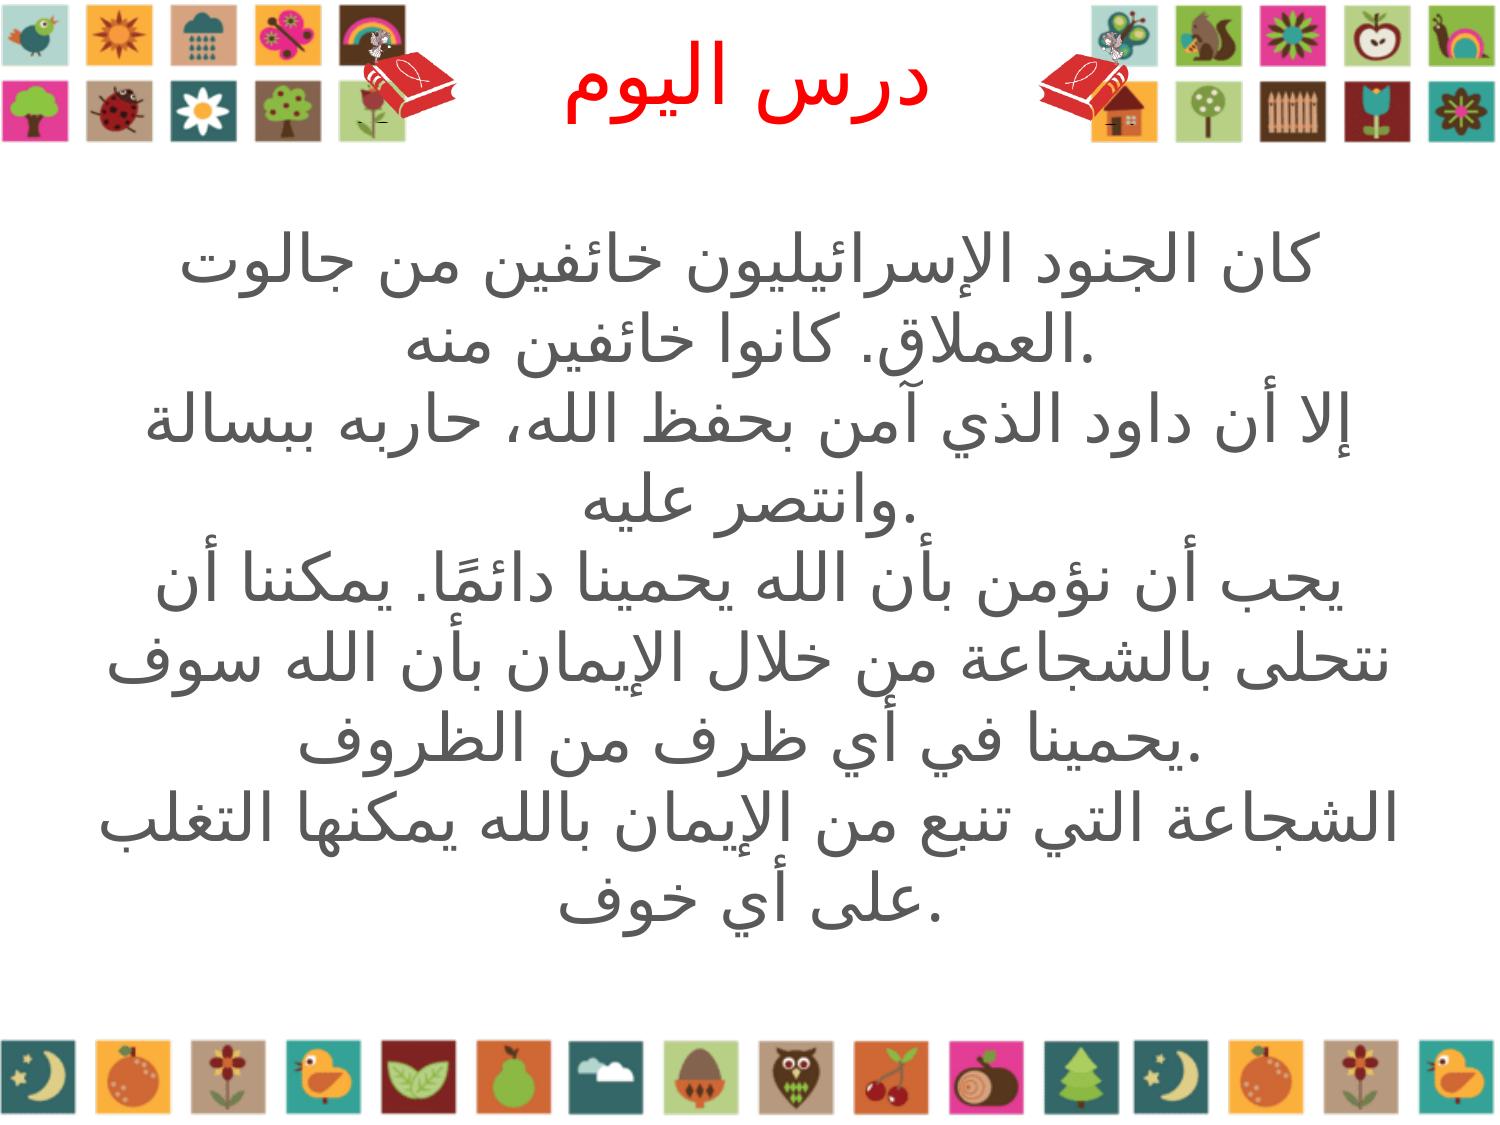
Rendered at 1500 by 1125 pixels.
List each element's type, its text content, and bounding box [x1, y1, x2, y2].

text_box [0, 1028, 1500, 1118]
picture [1006, 3, 1500, 150]
text_box كان الجنود الإسرائيليون خائفين من جالوت العملاق. كانوا خائفين منه. إلا أن داود الذي آمن بحفظ الله، حاربه ببسالة وانتصر عليه. يجب أن نؤمن بأن الله يحمينا دائمًا. يمكننا أن نتحلى بالشجاعة من خلال الإيمان بأن الله سوف يحمينا في أي ظرف من الظروف. الشجاعة التي تنبع من الإيمان بالله يمكنها التغلب على أي خوف. [76, 208, 1424, 943]
text_box درس اليوم [427, 13, 1078, 129]
picture [0, 3, 489, 150]
